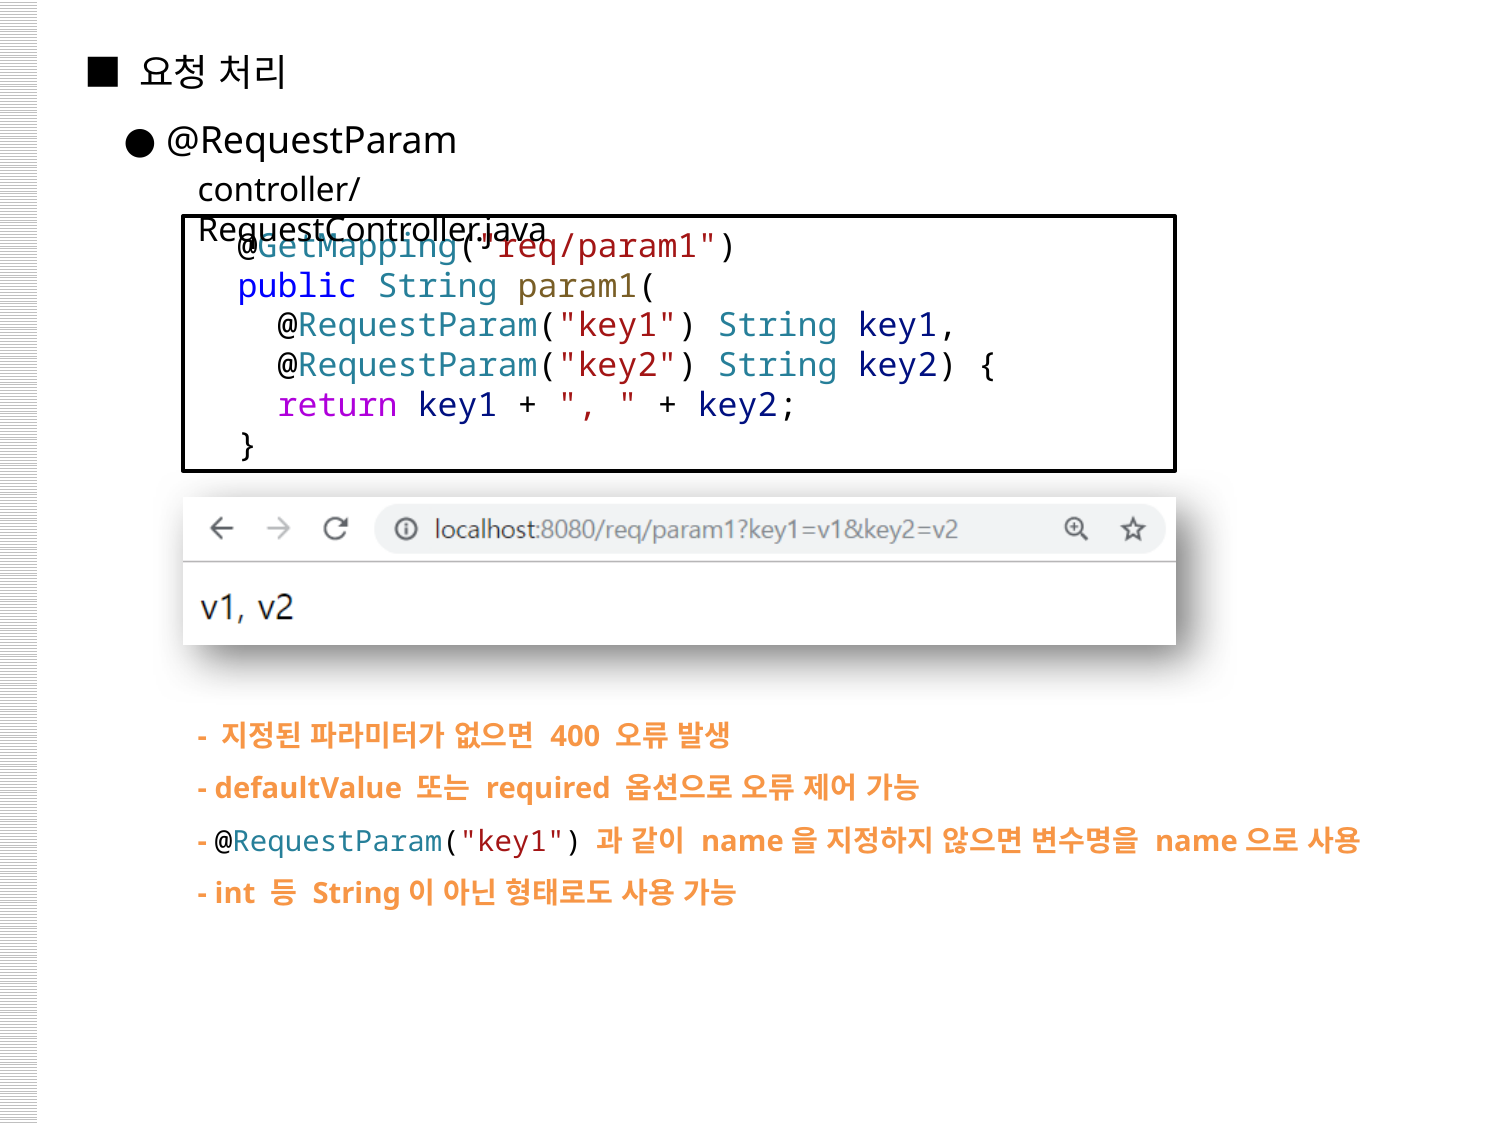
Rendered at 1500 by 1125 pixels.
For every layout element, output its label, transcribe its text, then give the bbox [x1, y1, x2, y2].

text_box - 지정된 파라미터가 없으면 400 오류 발생 - defaultValue 또는 required 옵션으로 오류 제어 가능 - @RequestParam("key1") 과 같이 name을 지정하지 않으면 변수명을 name으로 사용 - int 등 String이 아닌 형태로도 사용 가능 [182, 692, 1400, 917]
text_box ■ 요청 처리 ● @RequestParam [69, 19, 473, 169]
picture [182, 497, 1176, 646]
text_box @GetMapping("req/param1") public String param1( @RequestParam("key1") String key1, @RequestParam("key2") String key2) { return key1 + ", " + key2; } [181, 214, 1177, 473]
text_box controller/RequestController.java [183, 160, 715, 256]
